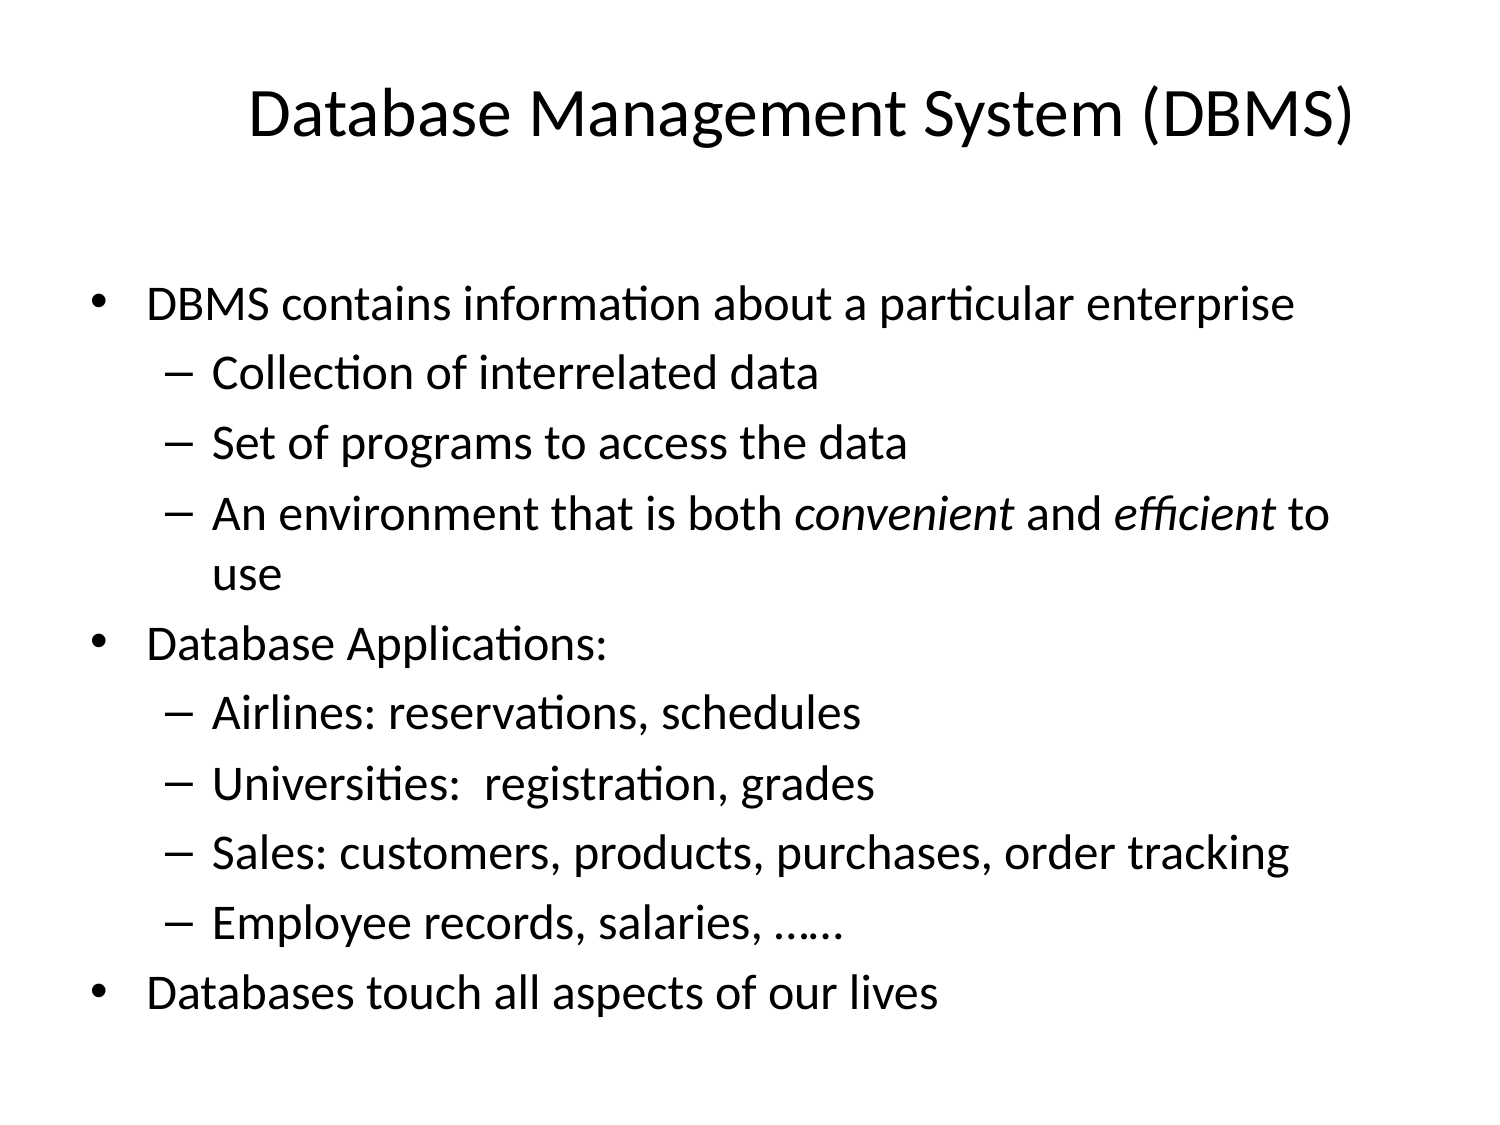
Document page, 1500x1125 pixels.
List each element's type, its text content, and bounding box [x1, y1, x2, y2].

list DBMS contains information about a particular enterprise Collection of interrelated data Set of programs to access the data An environment that is both convenient and efficient to use Database Applications: Airlines: reservations, schedules Universities: registration, grades Sales: customers, products, purchases, order tracking Employee records, salaries, …… Databases touch all aspects of our lives [75, 262, 1425, 1055]
title Database Management System (DBMS) [140, 58, 1466, 159]
